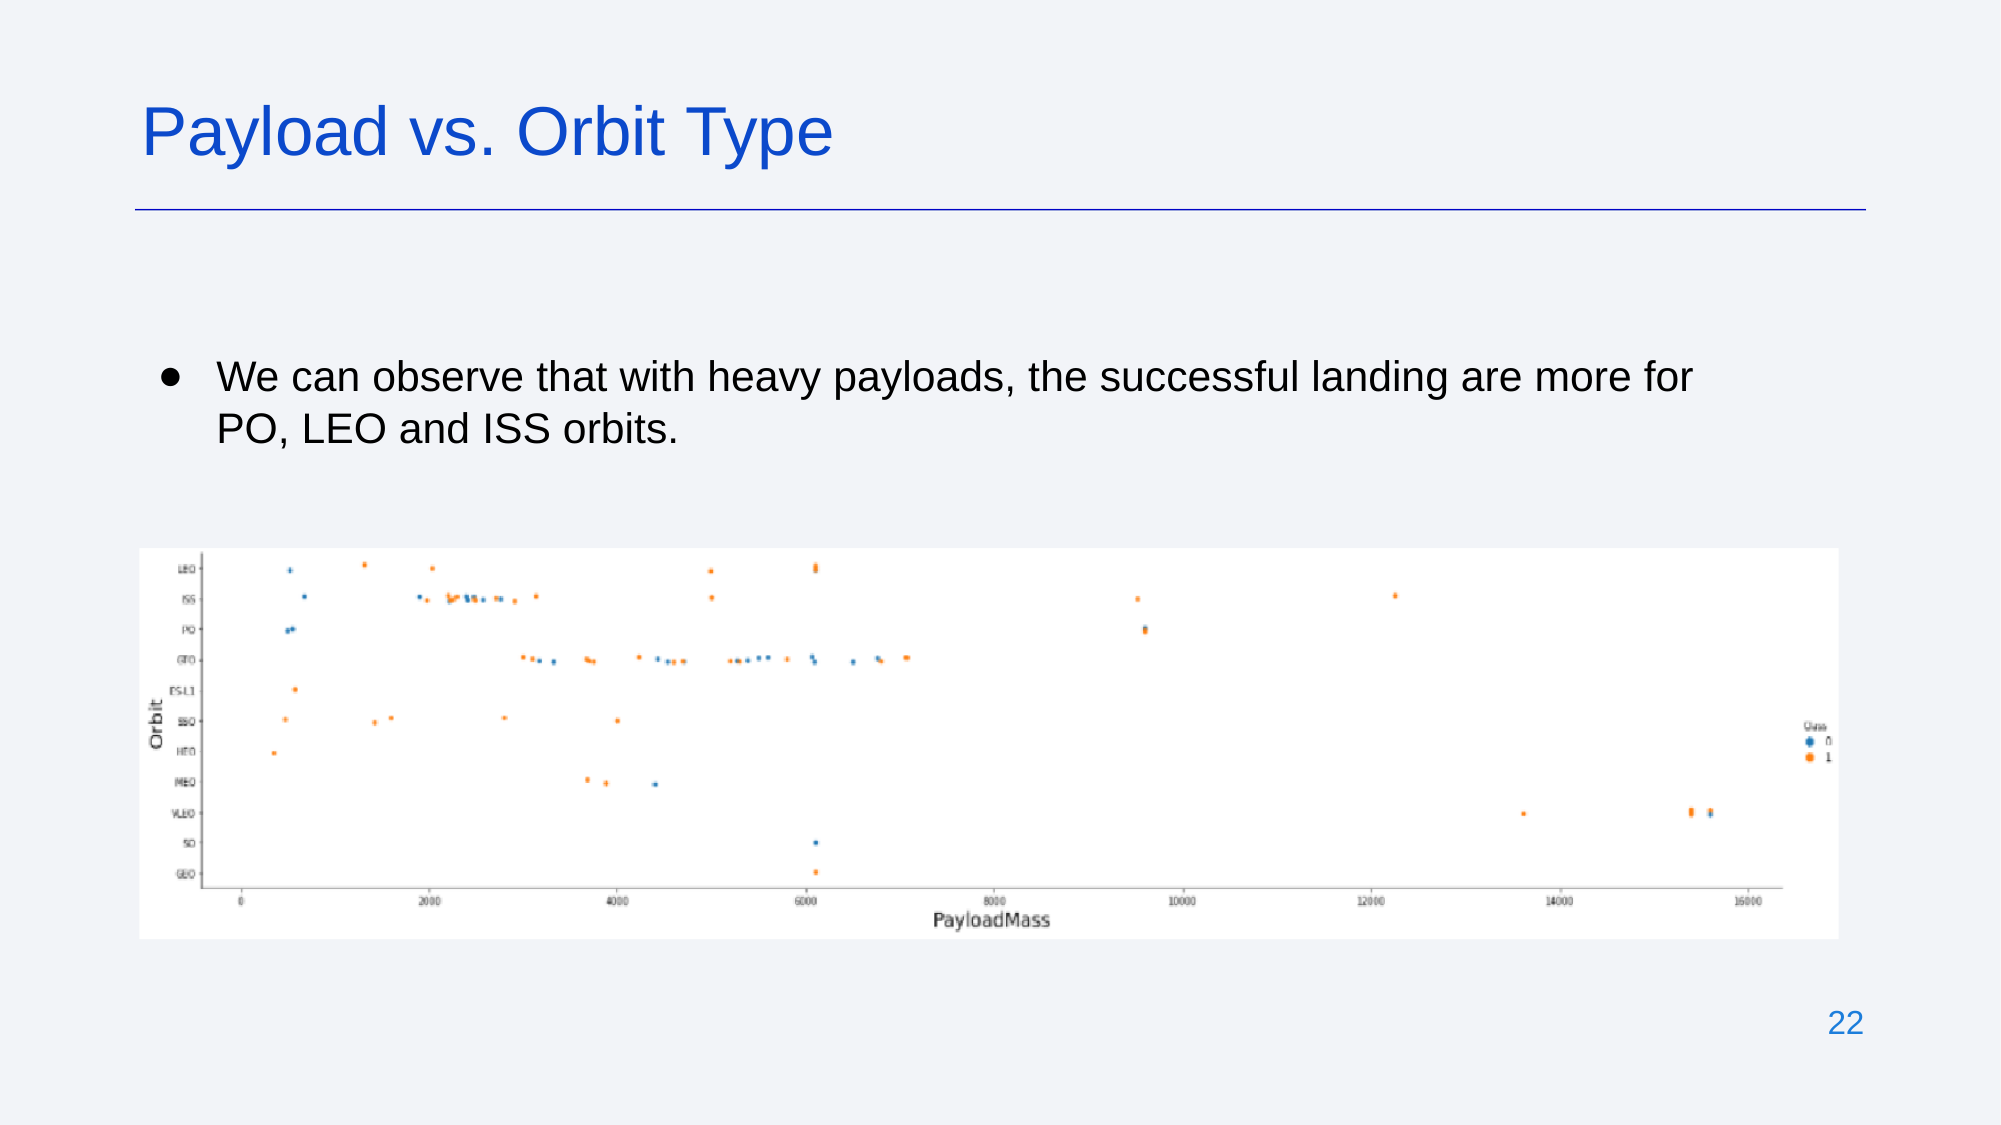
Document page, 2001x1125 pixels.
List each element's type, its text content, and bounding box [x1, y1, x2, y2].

picture [0, 0, 2001, 1125]
slide_number ‹#› [1429, 988, 1880, 1055]
list We can observe that with heavy payloads, the successful landing are more for PO, LEO and ISS orbits. [126, 341, 1732, 483]
text_box Payload vs. Orbit Type [126, 88, 1852, 179]
